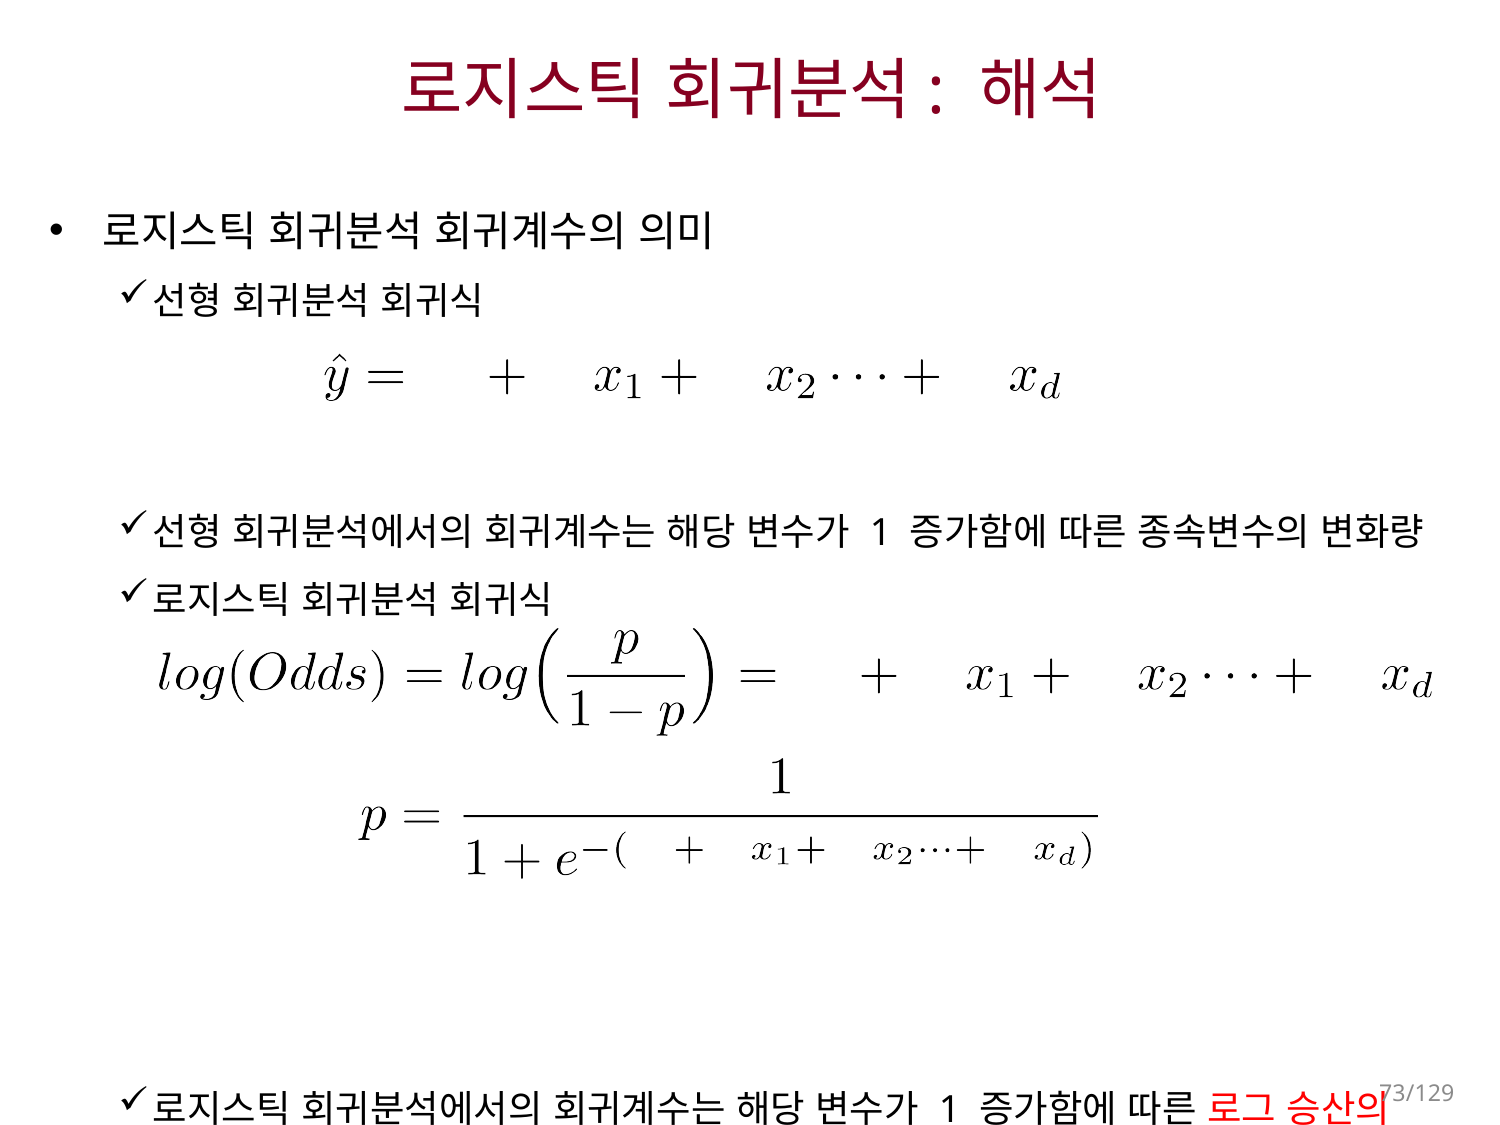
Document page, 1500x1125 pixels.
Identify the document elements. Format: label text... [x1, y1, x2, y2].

picture [358, 758, 1098, 879]
picture [159, 628, 1432, 736]
title 로지스틱 회귀분석: 해석 [34, 37, 1470, 147]
picture [324, 339, 1060, 401]
slide_number 73/129 [1131, 1071, 1470, 1116]
list 로지스틱 회귀분석 회귀계수의 의미 선형 회귀분석 회귀식 선형 회귀분석에서의 회귀계수는 해당 변수가 1 증가함에 따른 종속변수의 변화량 로지스틱 회귀분석 회귀식 로지스틱 회귀분석에서의 회귀계수는 해당 변수가 1 증가함에 따른 로그 승산의 변화량 [34, 181, 1470, 1059]
